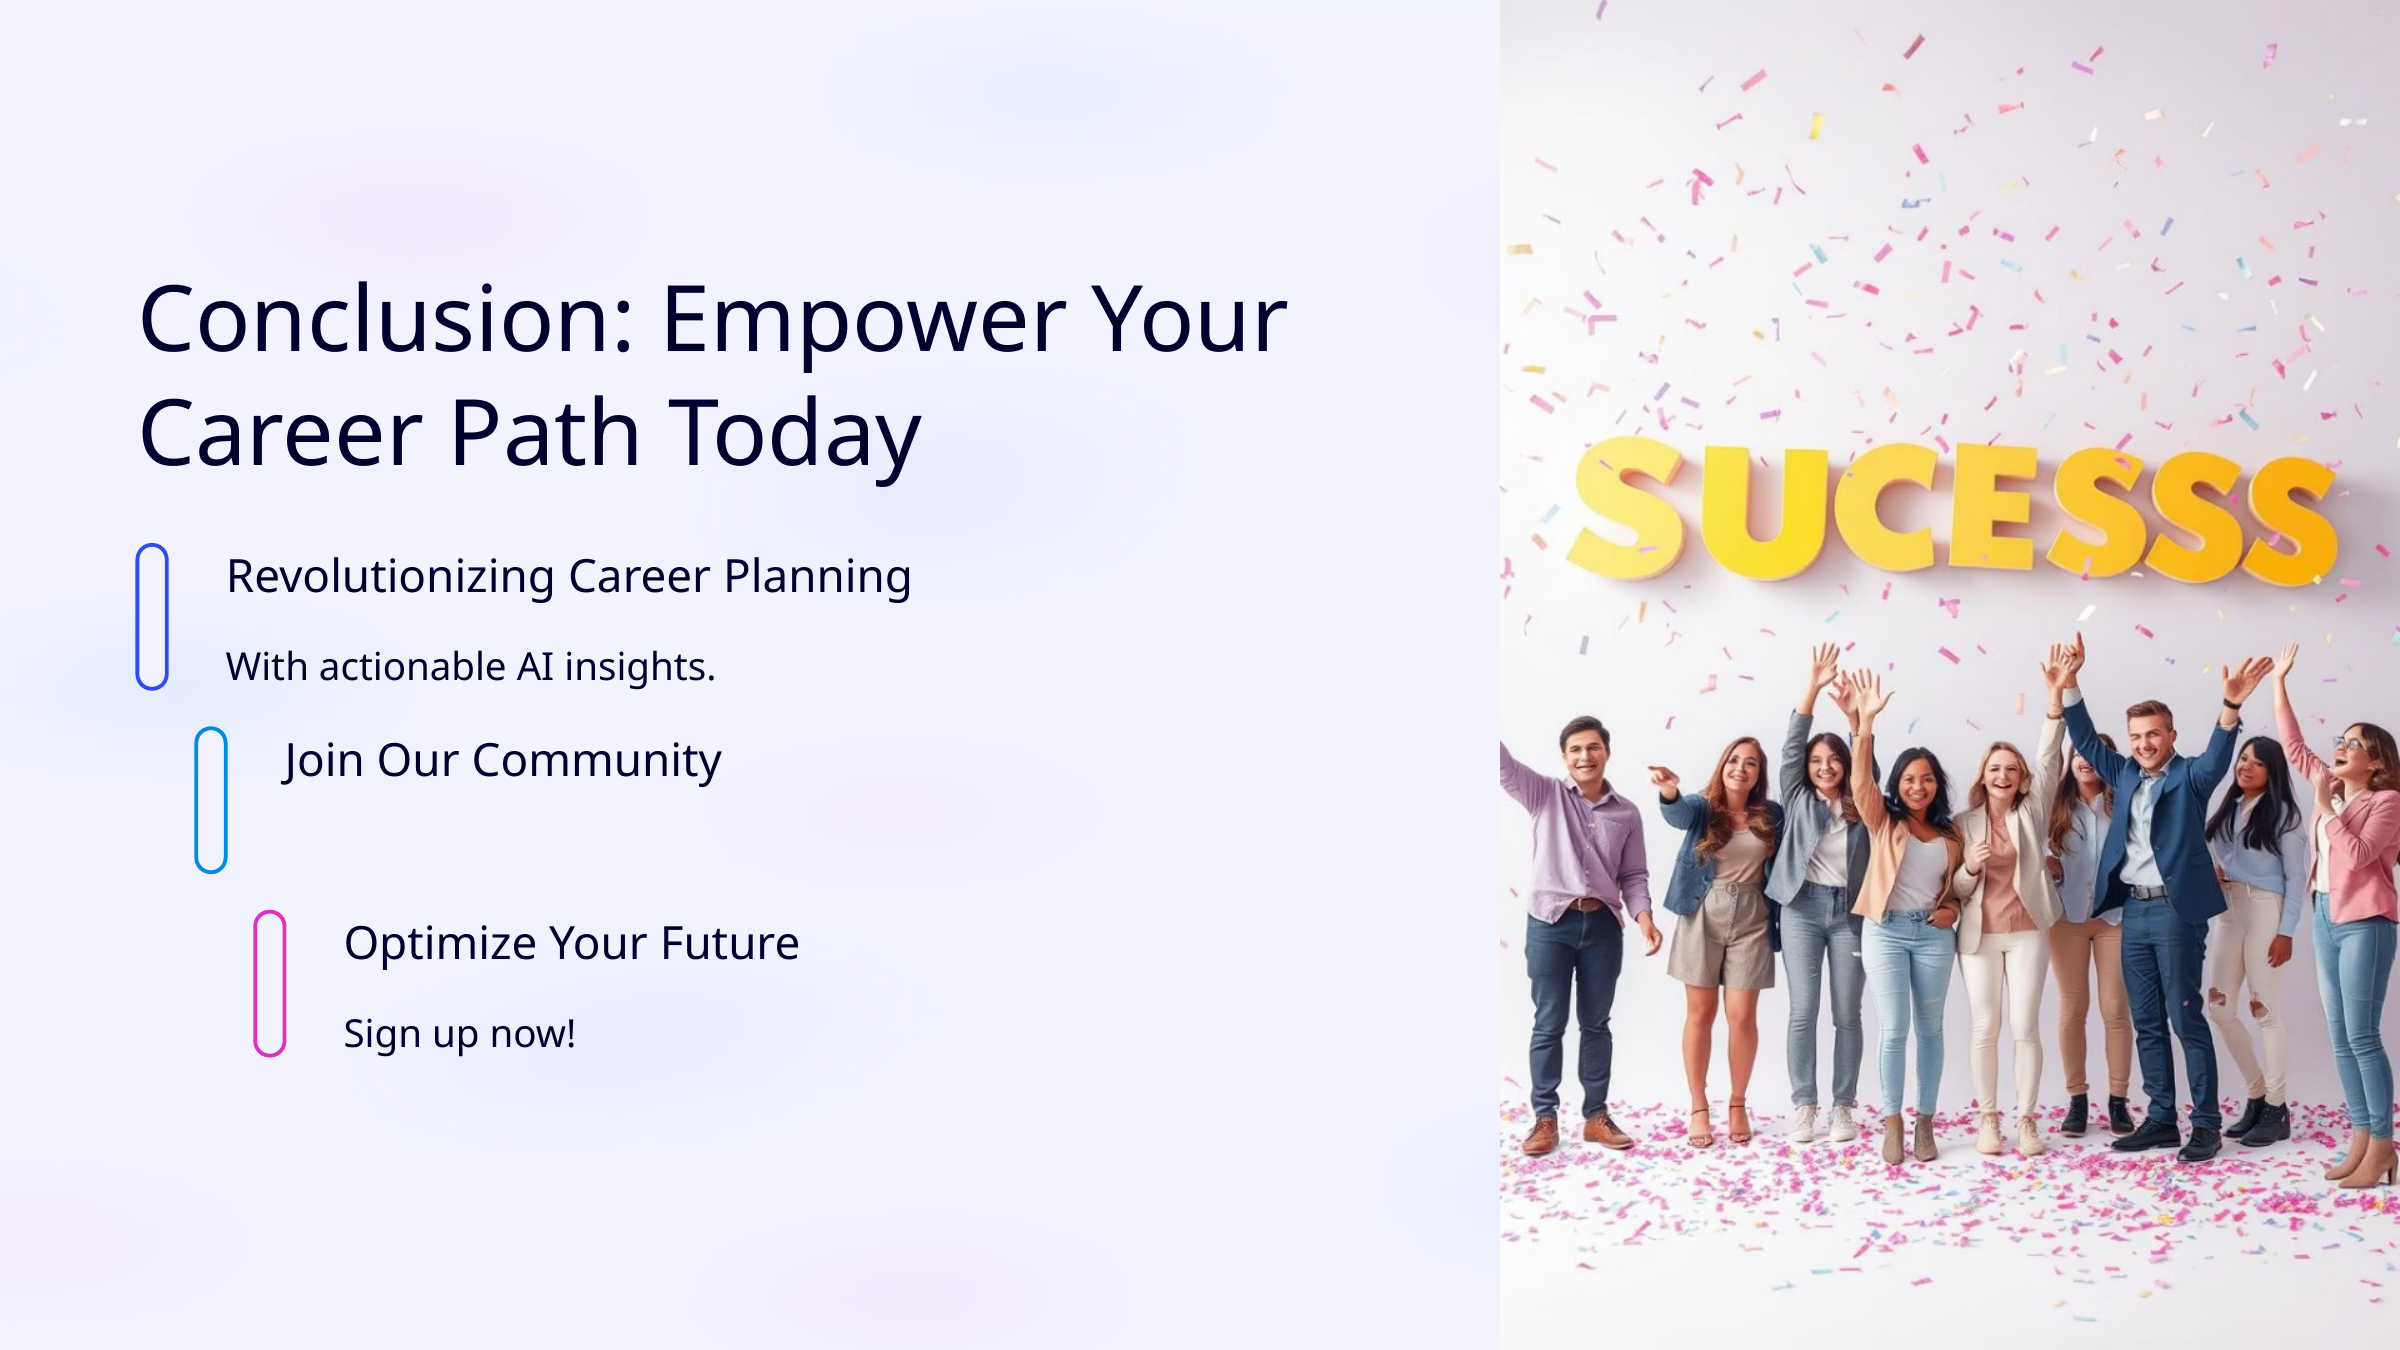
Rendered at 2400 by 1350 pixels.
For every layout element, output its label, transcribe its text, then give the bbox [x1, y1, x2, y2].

text_box Revolutionizing Career Planning [225, 544, 901, 603]
text_box [196, 728, 226, 873]
text_box With actionable AI insights. [225, 626, 1363, 689]
text_box Conclusion: Empower Your Career Path Today [137, 254, 1363, 486]
text_box [137, 544, 167, 689]
text_box [255, 911, 285, 1056]
text_box Optimize Your Future [343, 911, 806, 970]
text_box Sign up now! [343, 992, 1363, 1056]
picture [1499, 0, 2400, 1350]
text_box Join Our Community [284, 728, 747, 786]
